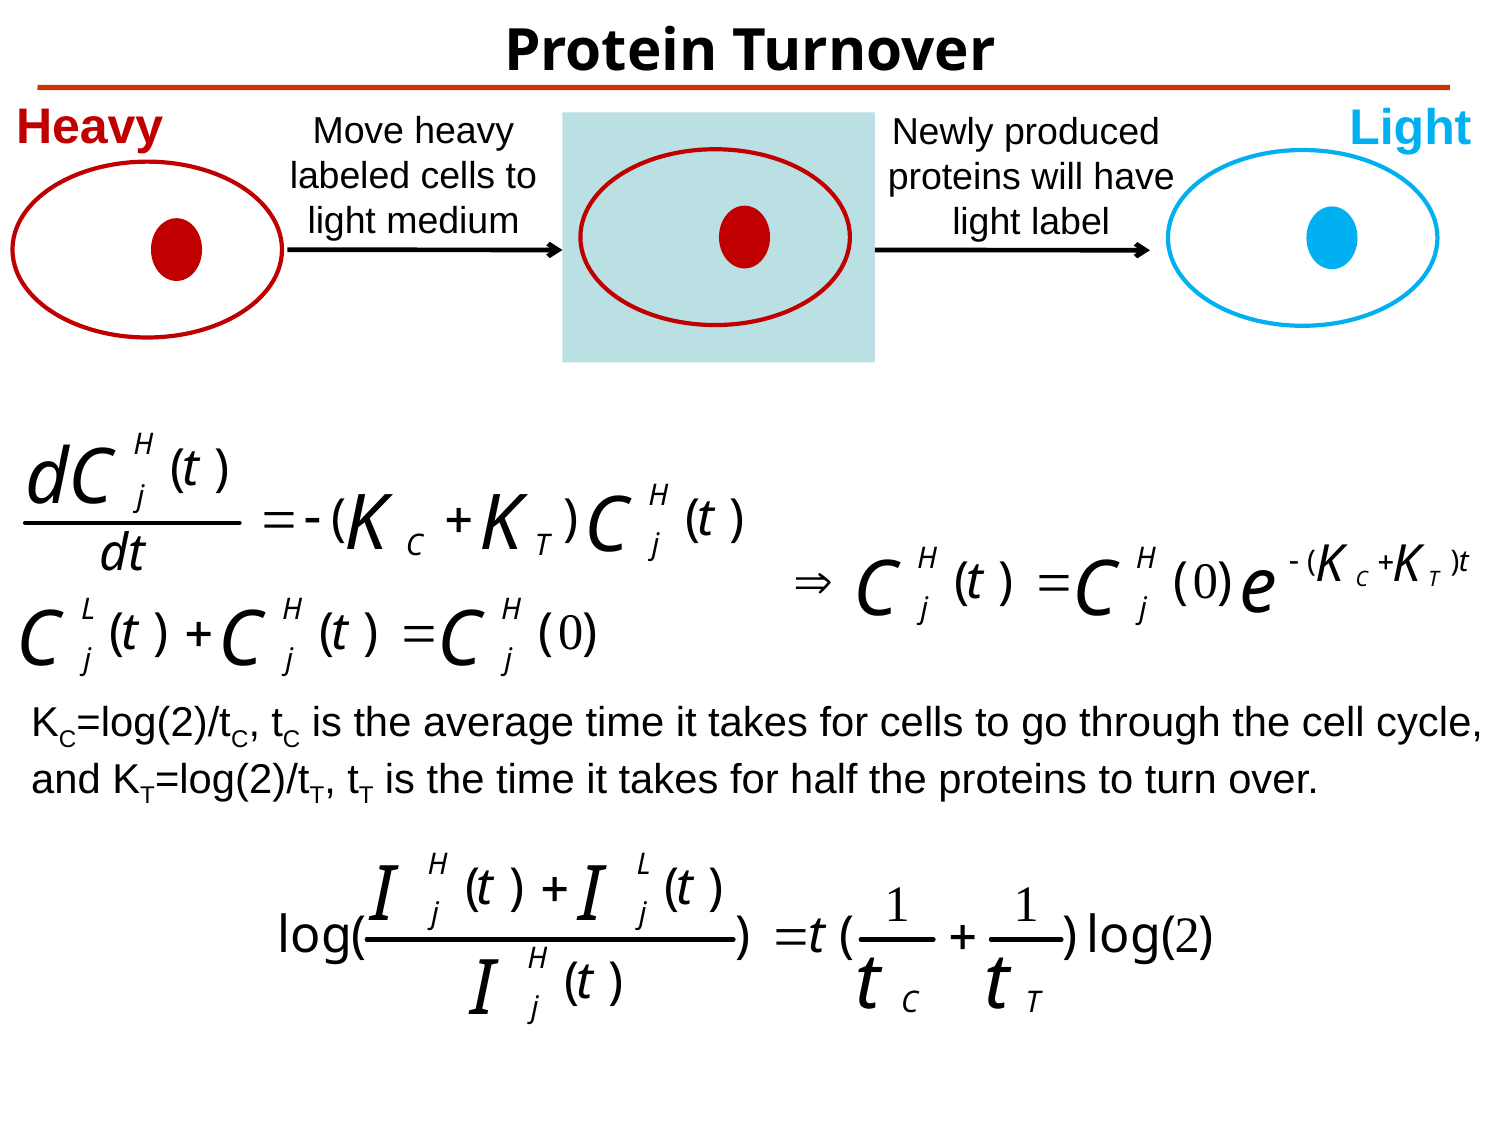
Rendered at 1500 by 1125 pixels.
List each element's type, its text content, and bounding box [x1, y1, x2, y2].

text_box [16, 422, 759, 688]
text_box [10, 161, 285, 340]
text_box [578, 147, 851, 328]
text_box Light [1334, 86, 1487, 162]
text_box Heavy [1, 86, 178, 162]
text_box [274, 841, 1227, 1038]
text_box [1167, 147, 1440, 328]
text_box Newly produced proteins will have light label [837, 99, 1225, 250]
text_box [787, 526, 1488, 638]
text_box [560, 249, 877, 365]
text_box Move heavy labeled cells to light medium [224, 98, 613, 249]
title Protein Turnover [99, 6, 1401, 87]
text_box [613, 110, 837, 194]
text_box KC=log(2)/tC, tC is the average time it takes for cells to go through the cell cycle, and KT=log(2)/tT, tT is the time it takes for half the proteins to turn over. [31, 687, 1500, 913]
